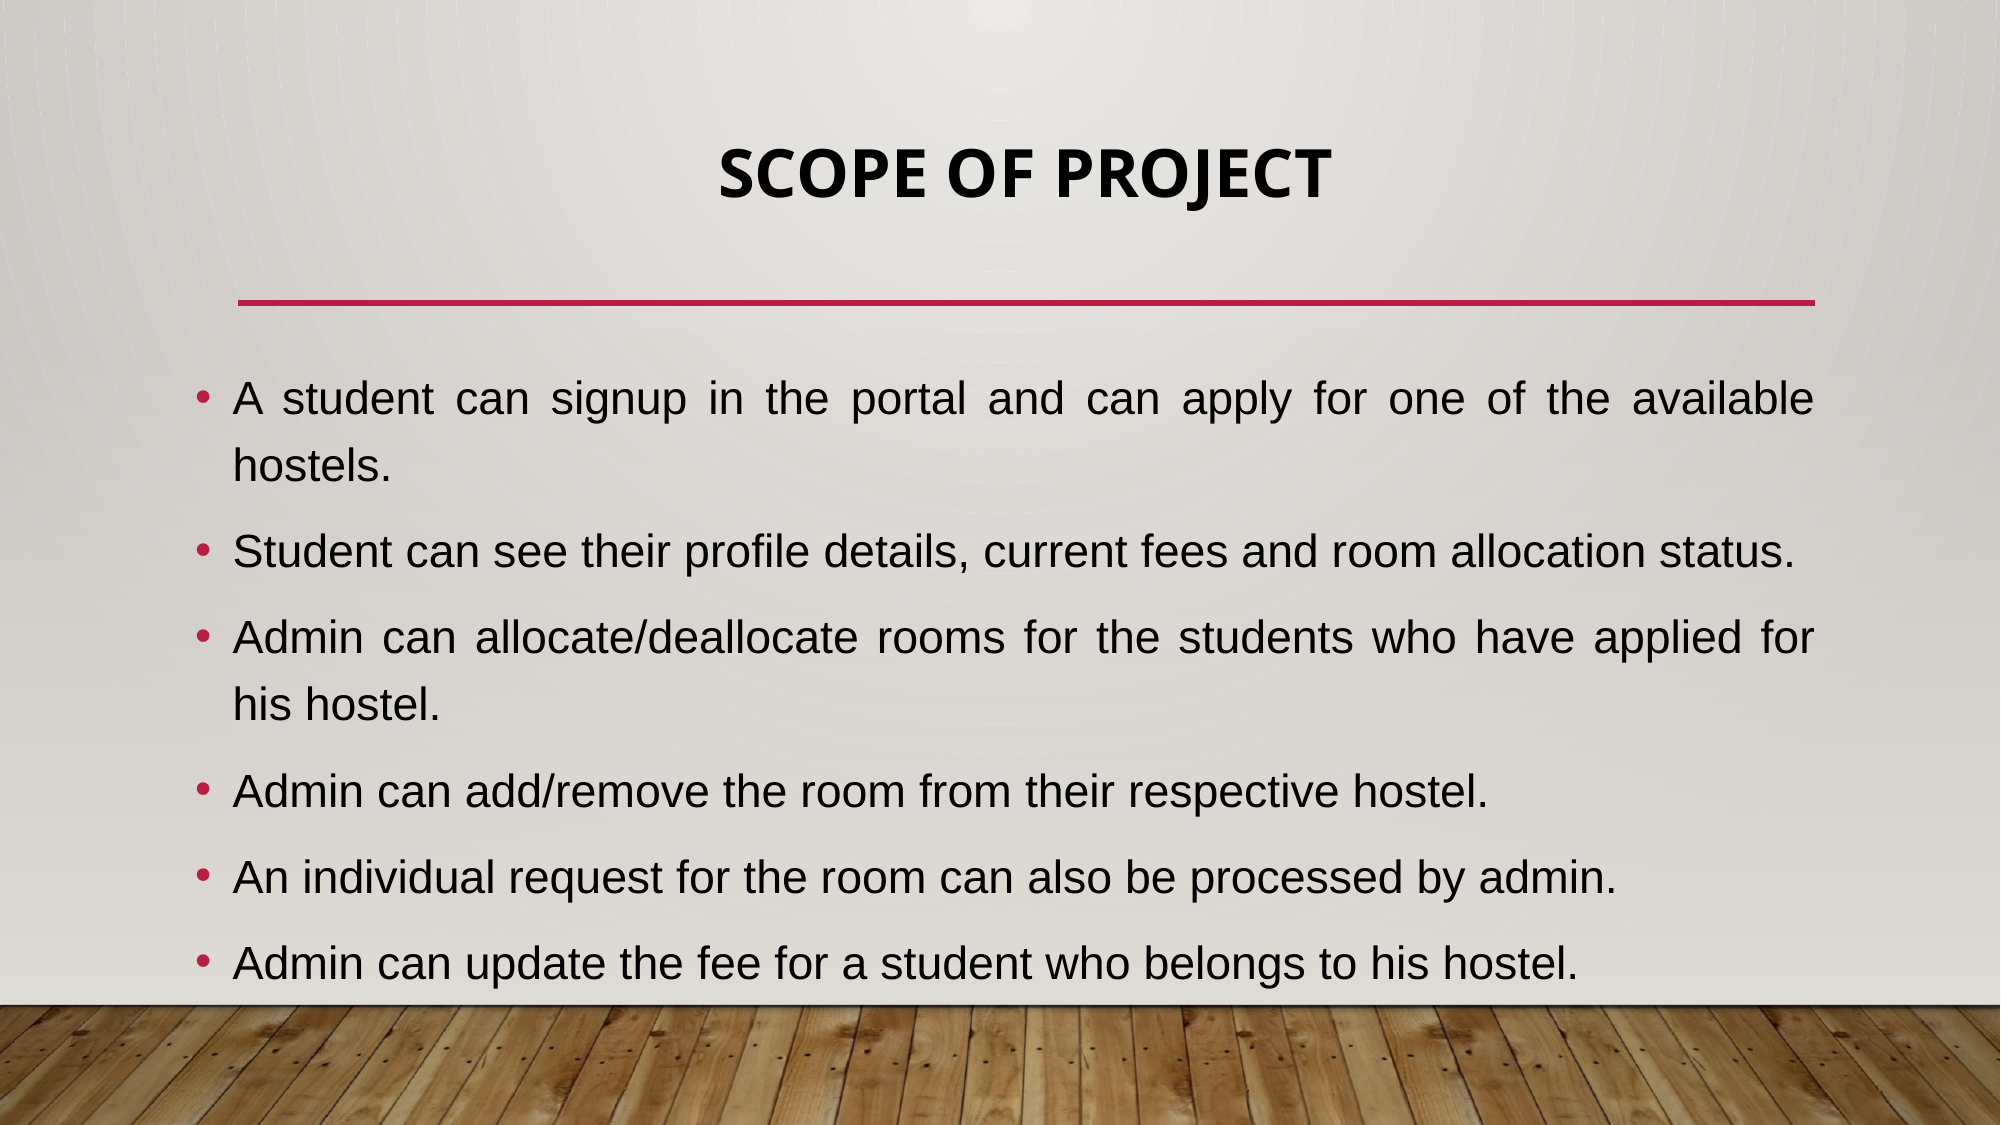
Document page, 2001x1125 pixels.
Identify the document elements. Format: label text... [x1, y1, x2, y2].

picture [0, 1005, 2000, 1125]
title Scope of Project [238, 131, 1814, 305]
list A student can signup in the portal and can apply for one of the available hostels. Student can see their profile details, current fees and room allocation status. Admin can allocate/deallocate rooms for the students who have applied for his hostel. Admin can add/remove the room from their respective hostel. An individual request for the room can also be processed by admin. Admin can update the fee for a student who belongs to his hostel. [180, 349, 1830, 1010]
